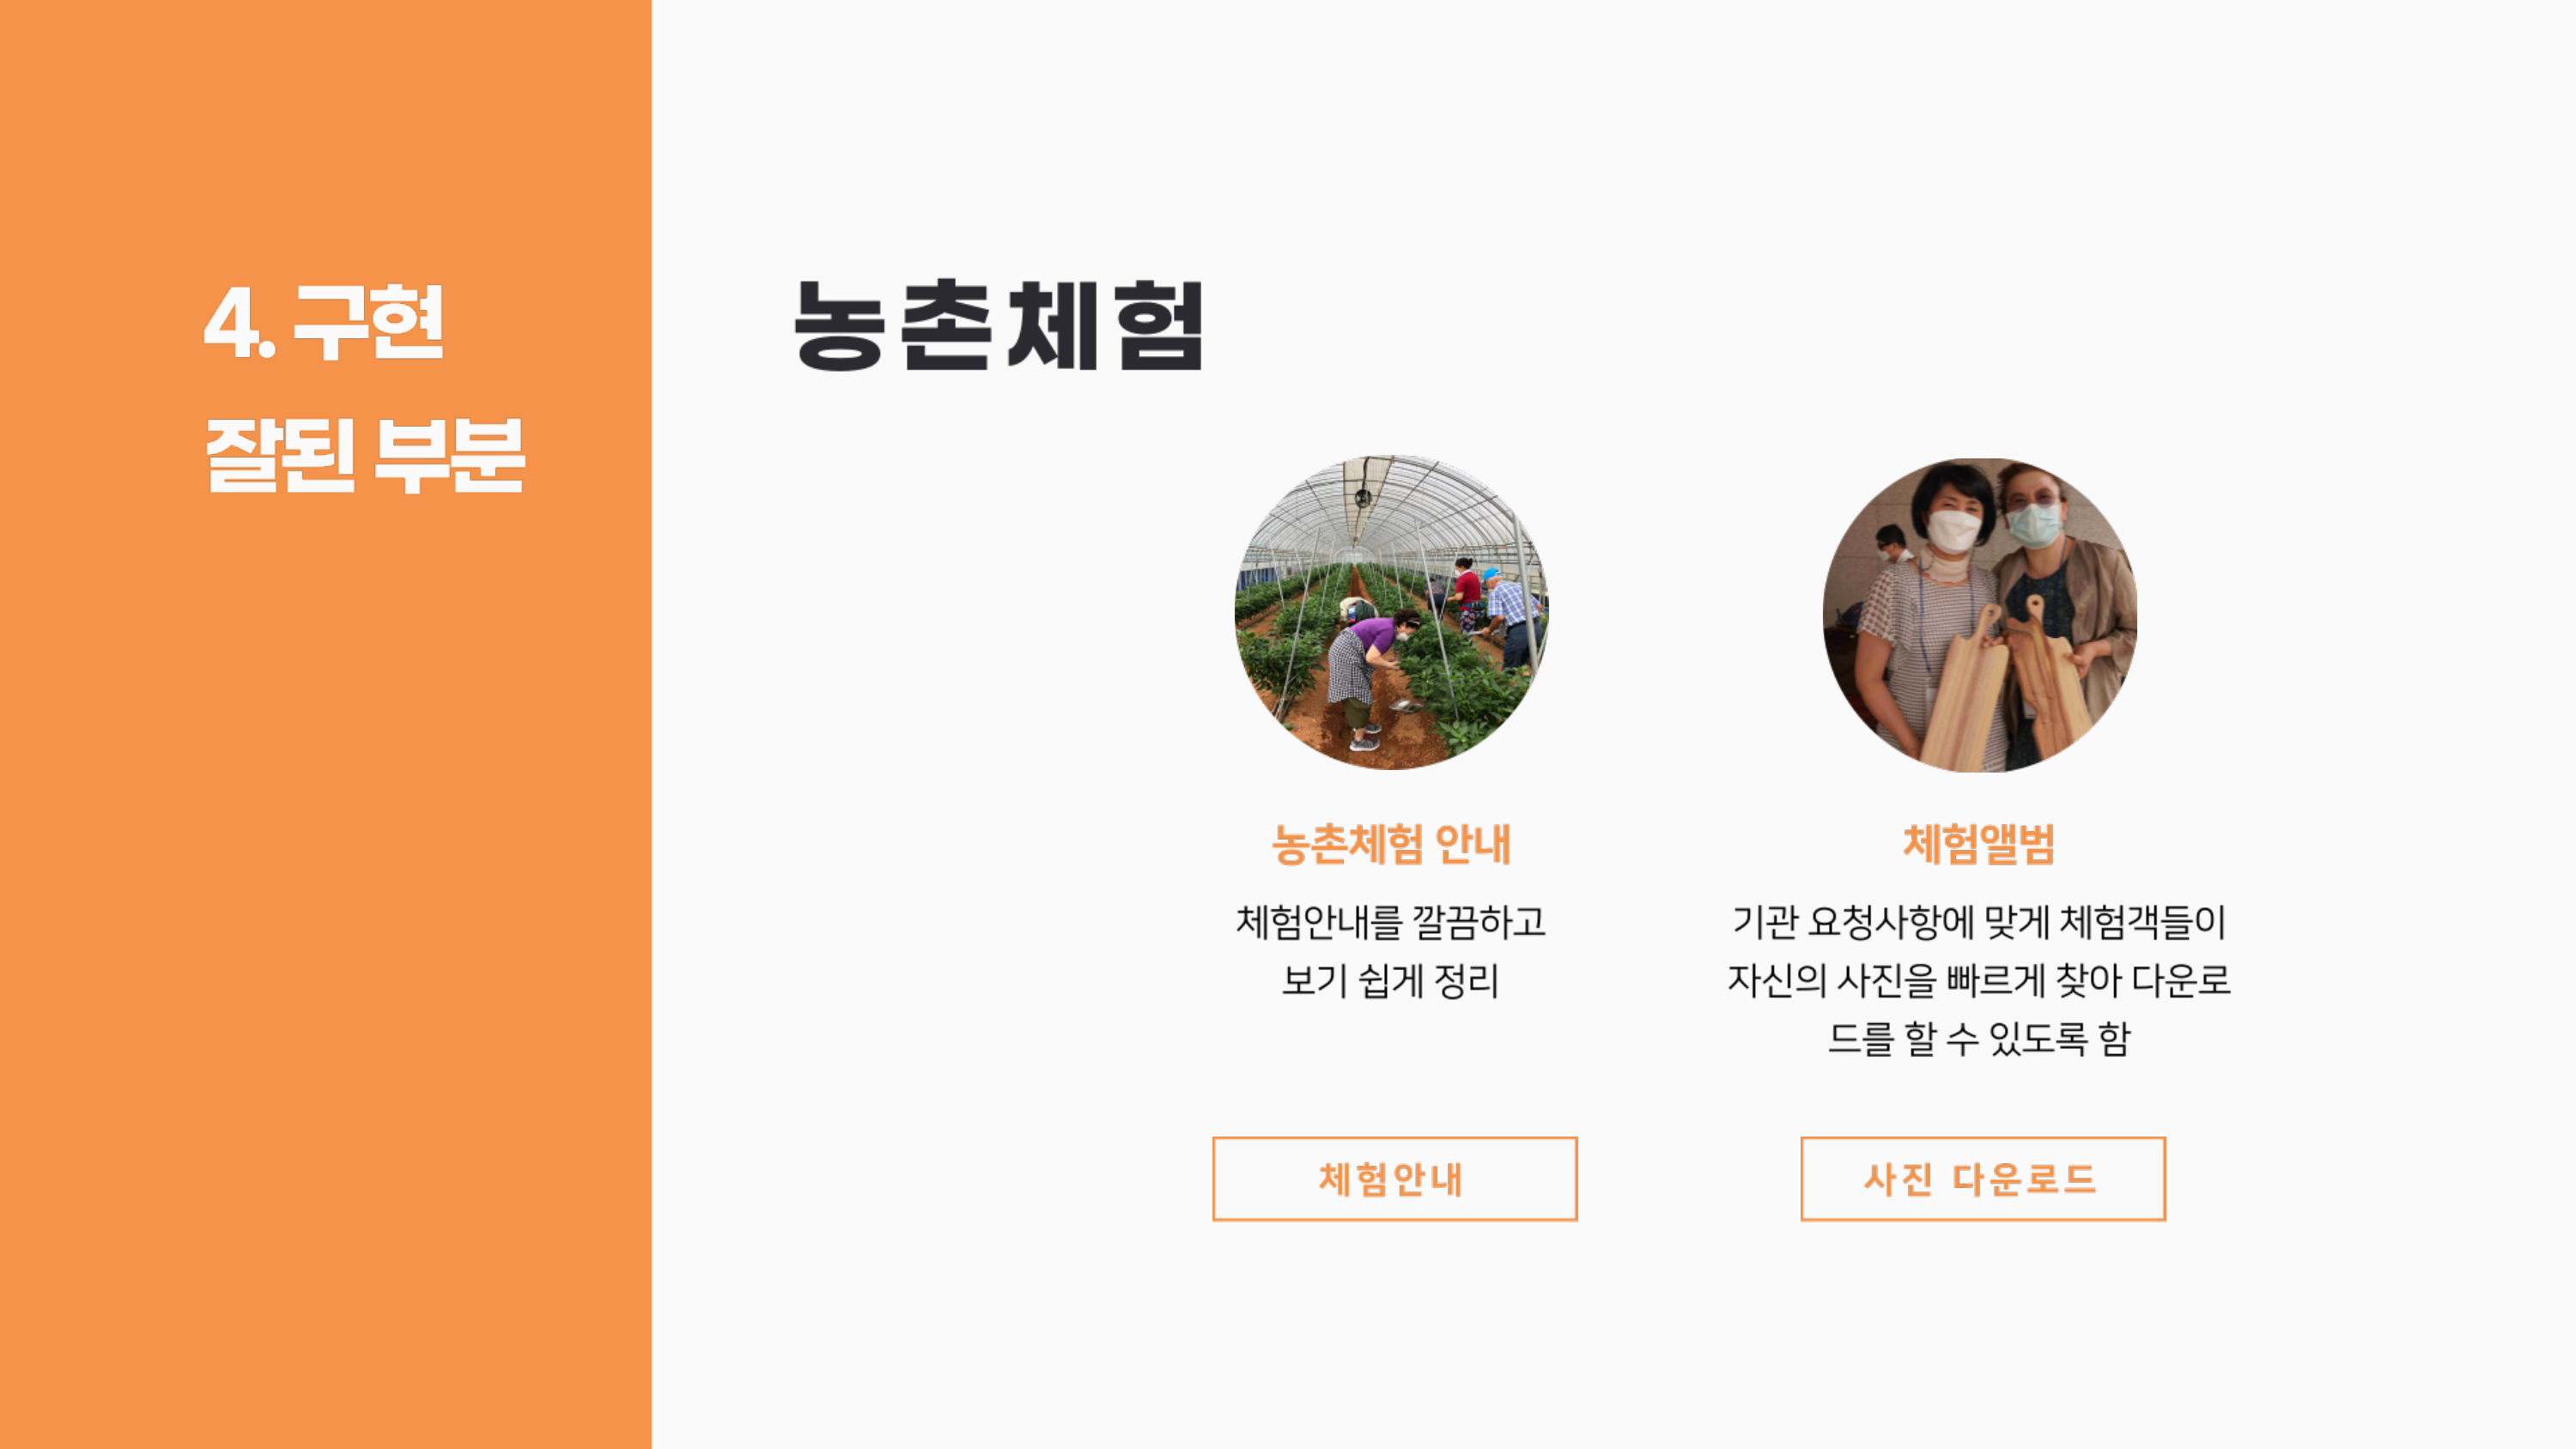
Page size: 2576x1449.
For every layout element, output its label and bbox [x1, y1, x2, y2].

picture [189, 257, 569, 569]
text_box [0, 0, 653, 1449]
picture [1131, 809, 1564, 1029]
text_box [1770, 1137, 2190, 1222]
text_box [1235, 455, 1549, 770]
picture [1765, 1150, 2113, 1226]
picture [1176, 1150, 1480, 1226]
text_box [1182, 1137, 1602, 1222]
picture [1720, 809, 2250, 1088]
text_box [1823, 458, 2137, 773]
picture [774, 248, 1256, 464]
